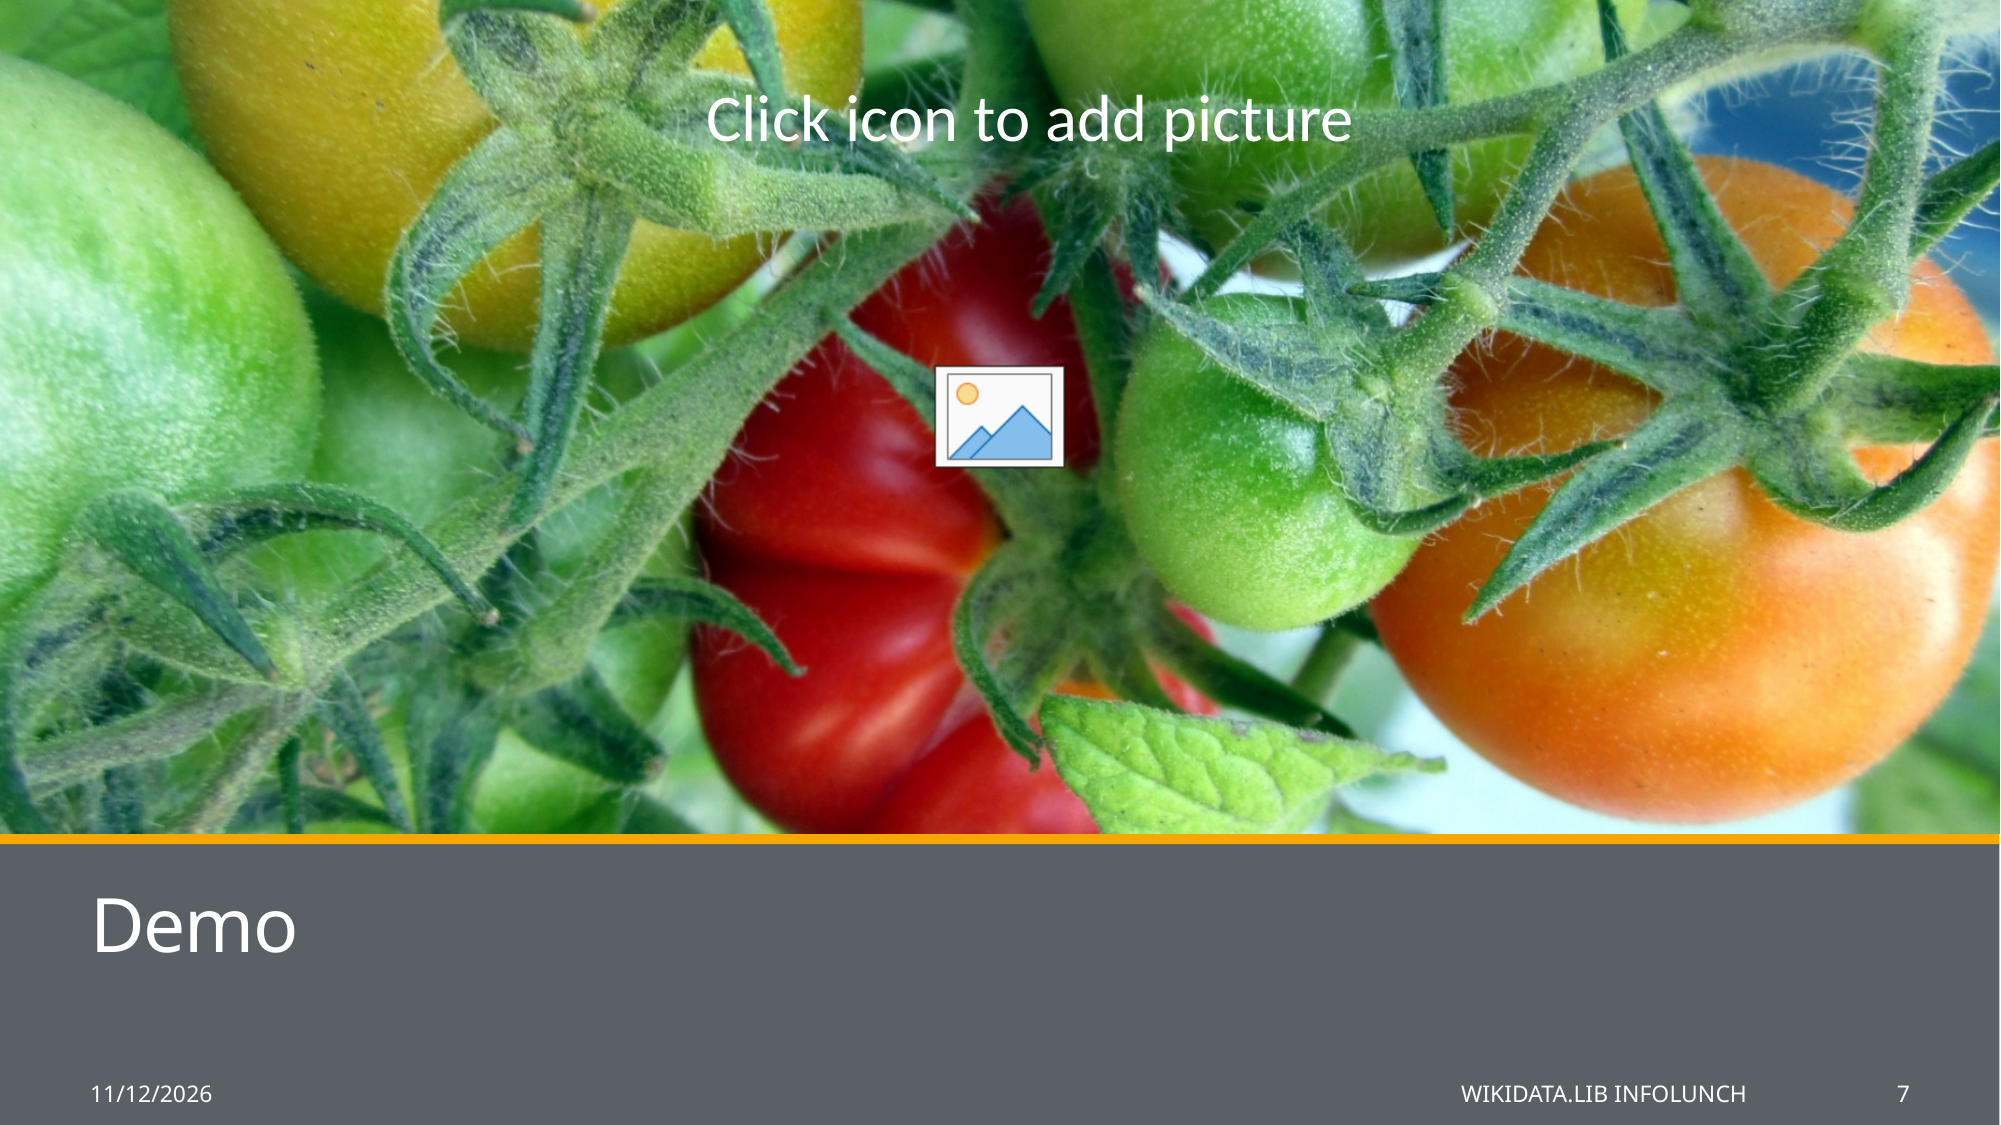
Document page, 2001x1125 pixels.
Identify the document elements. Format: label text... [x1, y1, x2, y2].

slide_number 22-Jan-14 [75, 1065, 233, 1125]
slide_number 7 [1768, 1065, 1926, 1125]
footer Wikidata.lib Infolunch [238, 1065, 1763, 1125]
title Demo [75, 845, 1926, 975]
picture [0, 0, 2000, 835]
